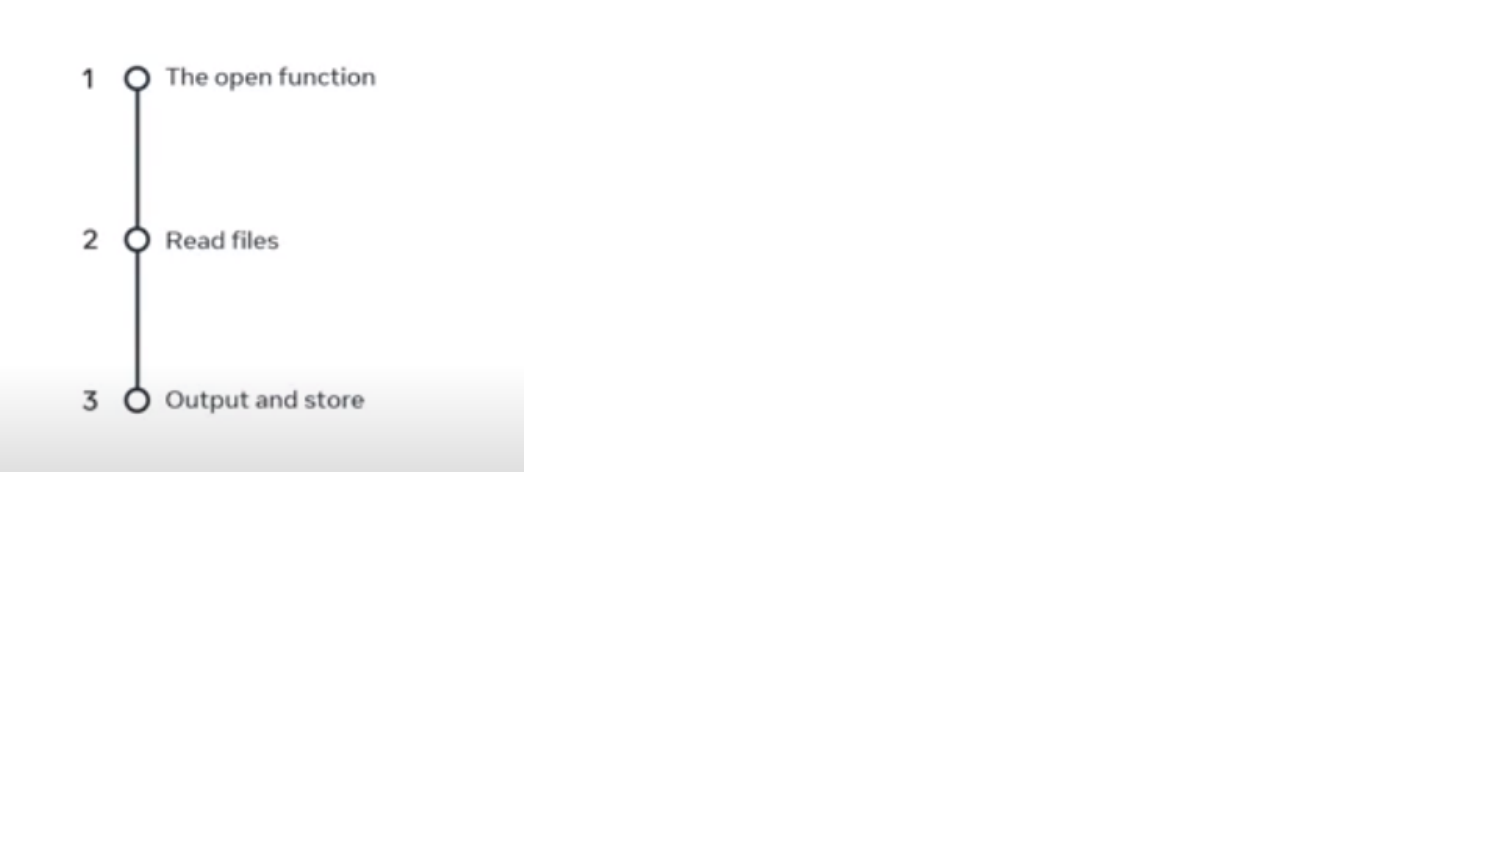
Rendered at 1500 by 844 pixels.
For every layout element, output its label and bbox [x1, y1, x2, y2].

picture [0, 0, 524, 472]
